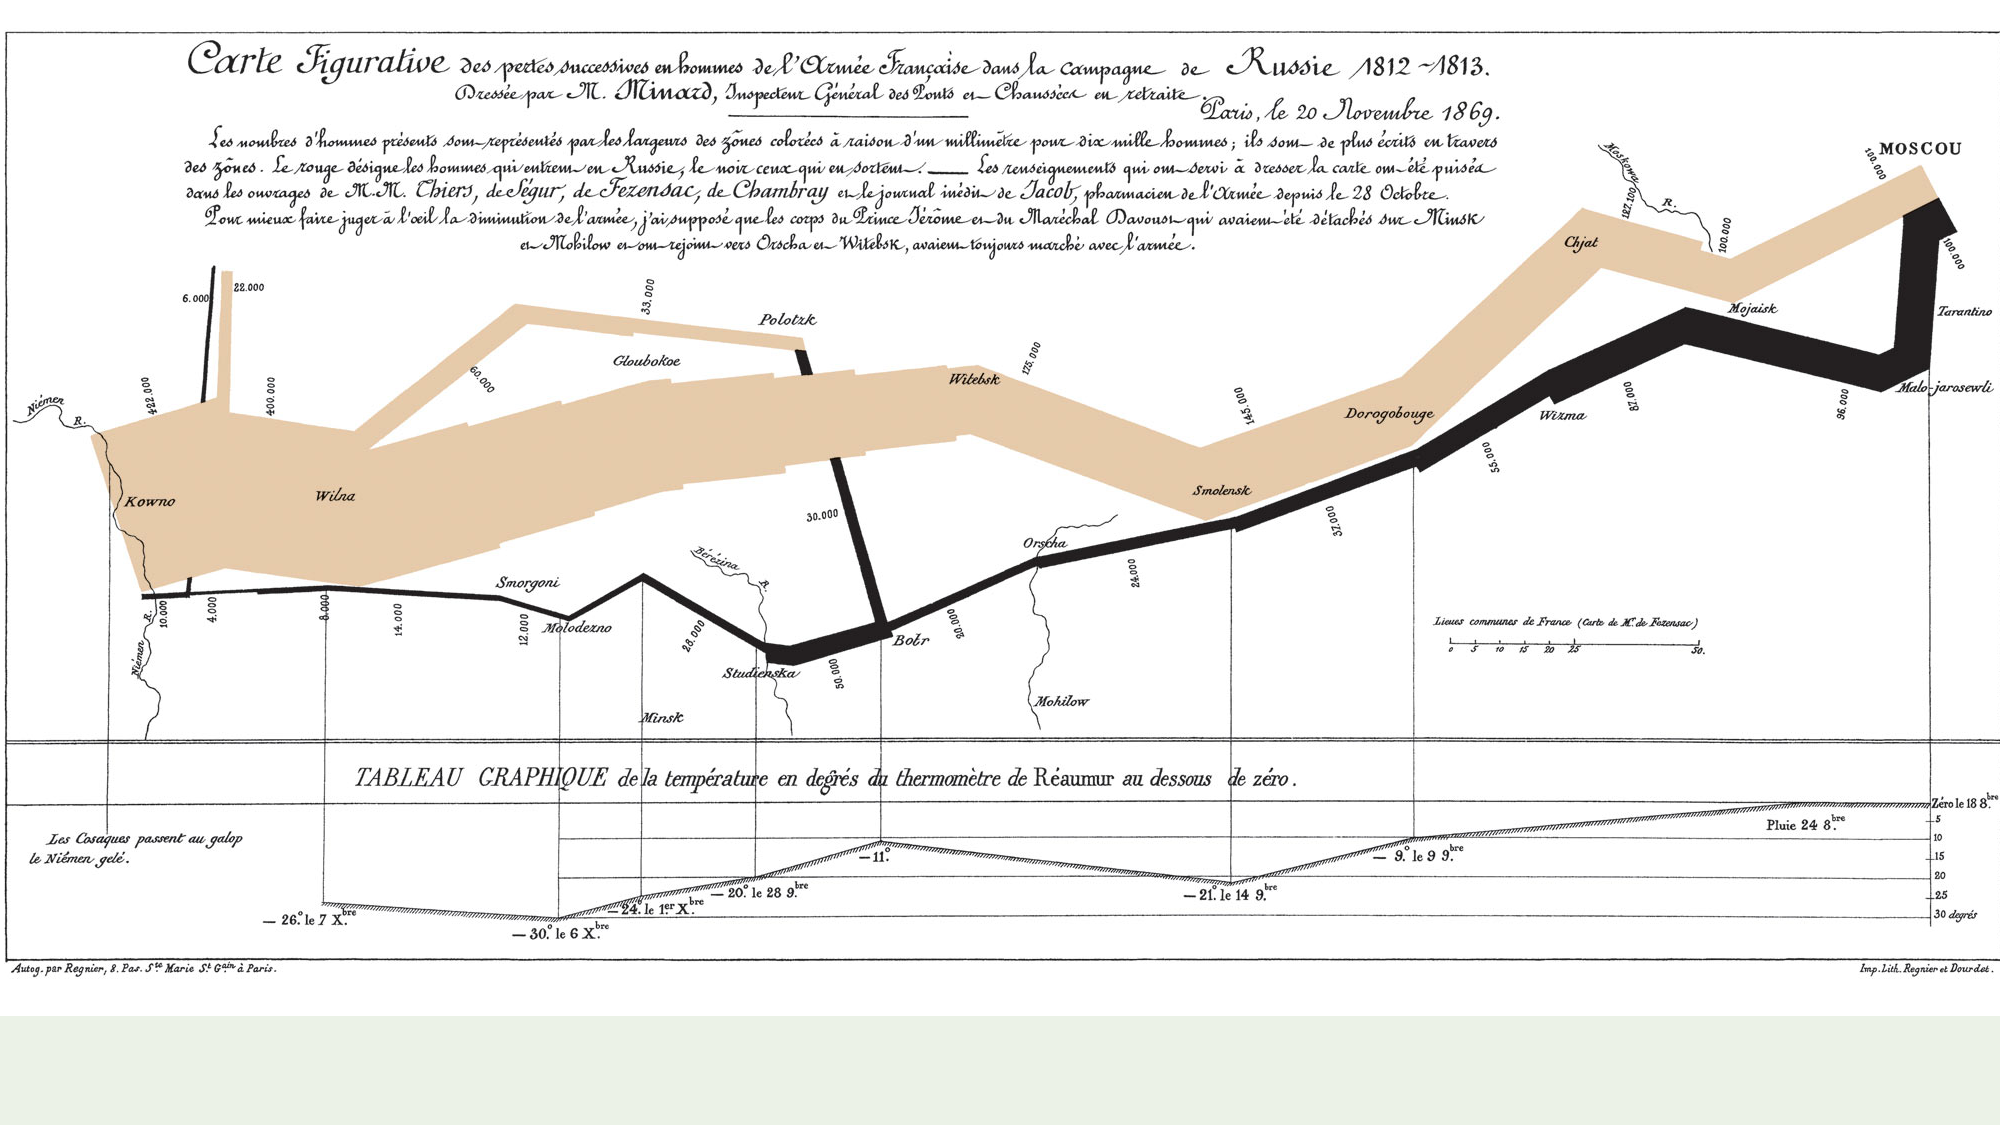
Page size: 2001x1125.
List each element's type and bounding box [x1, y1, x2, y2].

text_box [0, 1015, 2000, 1125]
picture [4, 27, 2000, 982]
